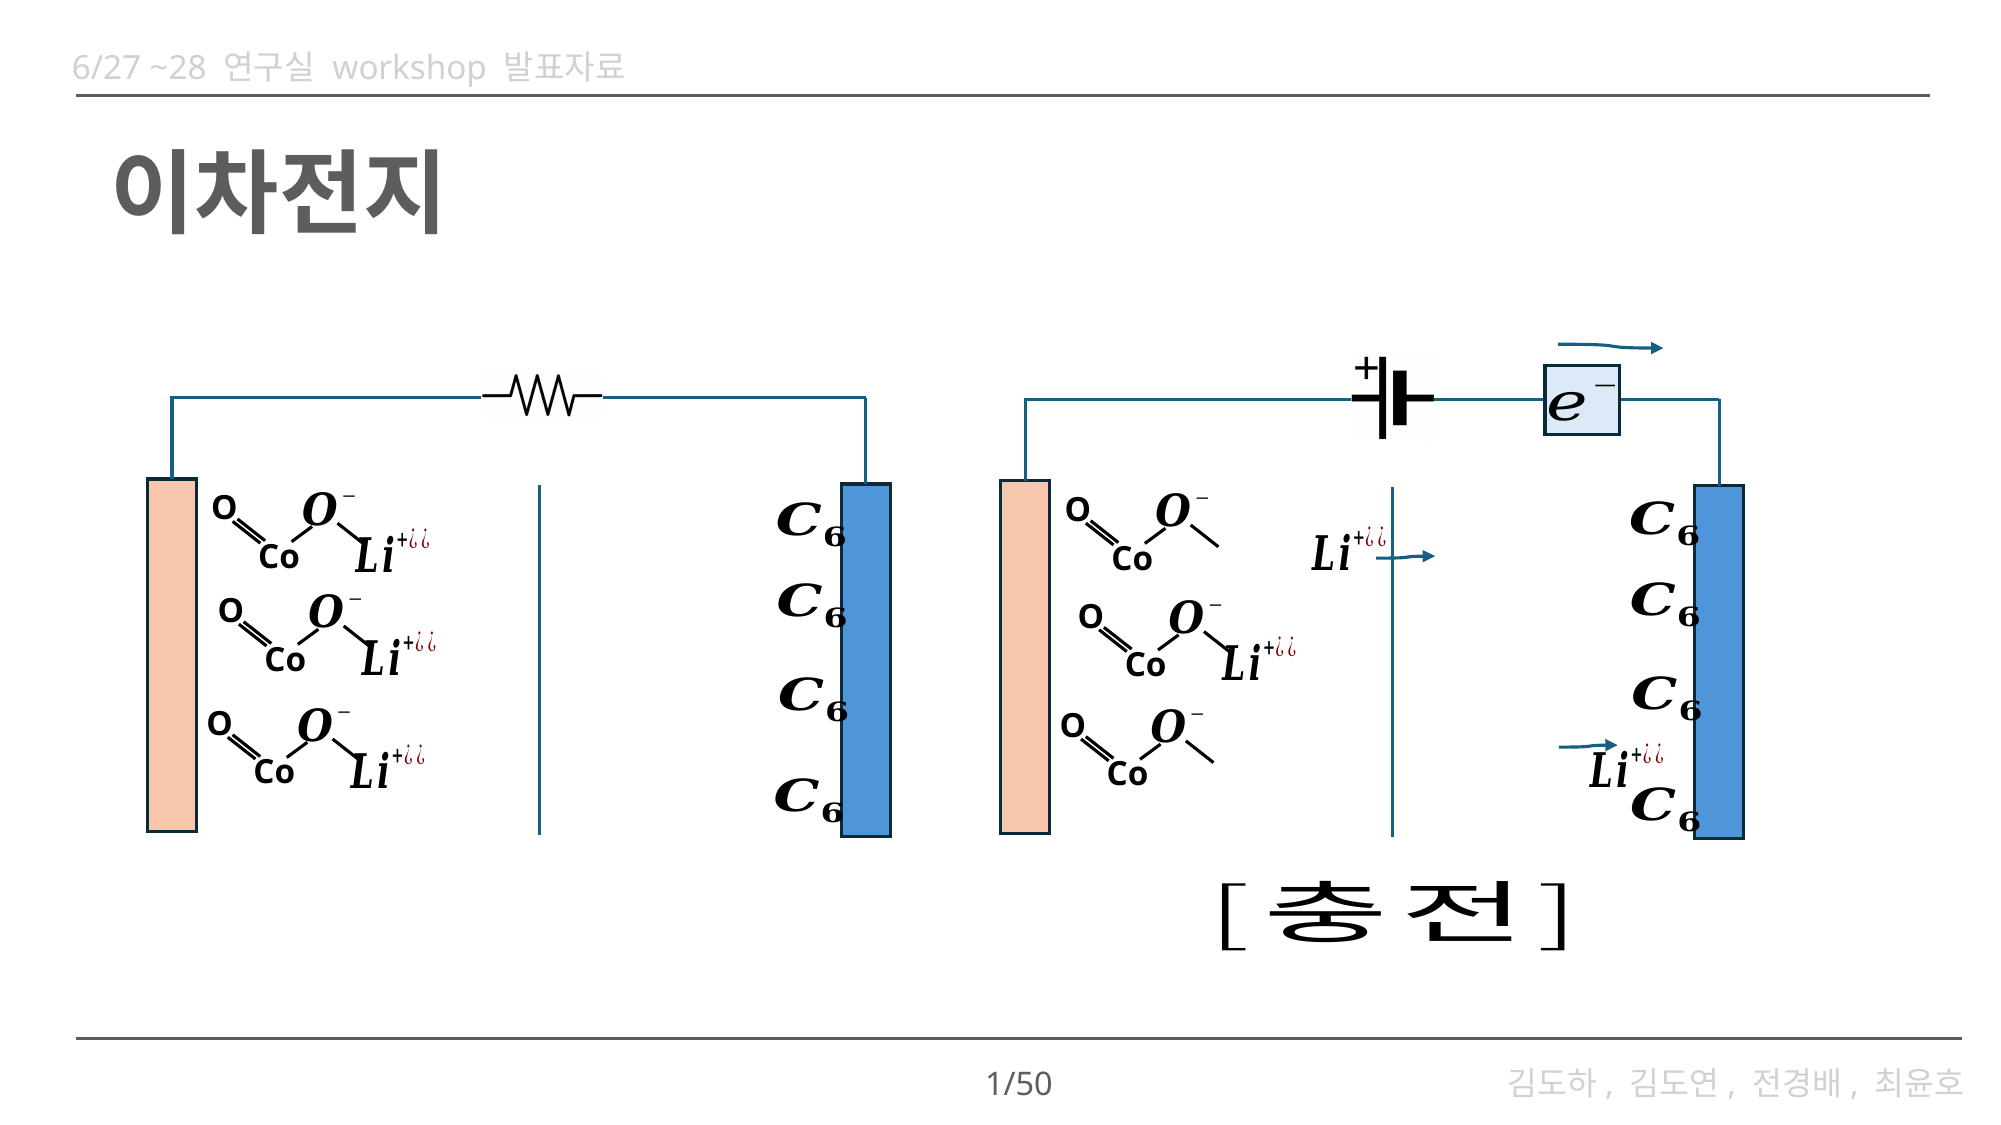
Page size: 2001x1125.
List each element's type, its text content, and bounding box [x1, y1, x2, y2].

subtitle 김도하, 김도연, 전경배, 최윤호 [1487, 1059, 1985, 1111]
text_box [1557, 343, 1664, 349]
title 이차전지 [75, 120, 484, 253]
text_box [1000, 353, 1745, 839]
text_box 6/27 ~28 연구실 workshop 발표자료 [0, 43, 749, 120]
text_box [1558, 744, 1619, 748]
text_box 1/50 [969, 1059, 1068, 1111]
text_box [146, 372, 891, 837]
